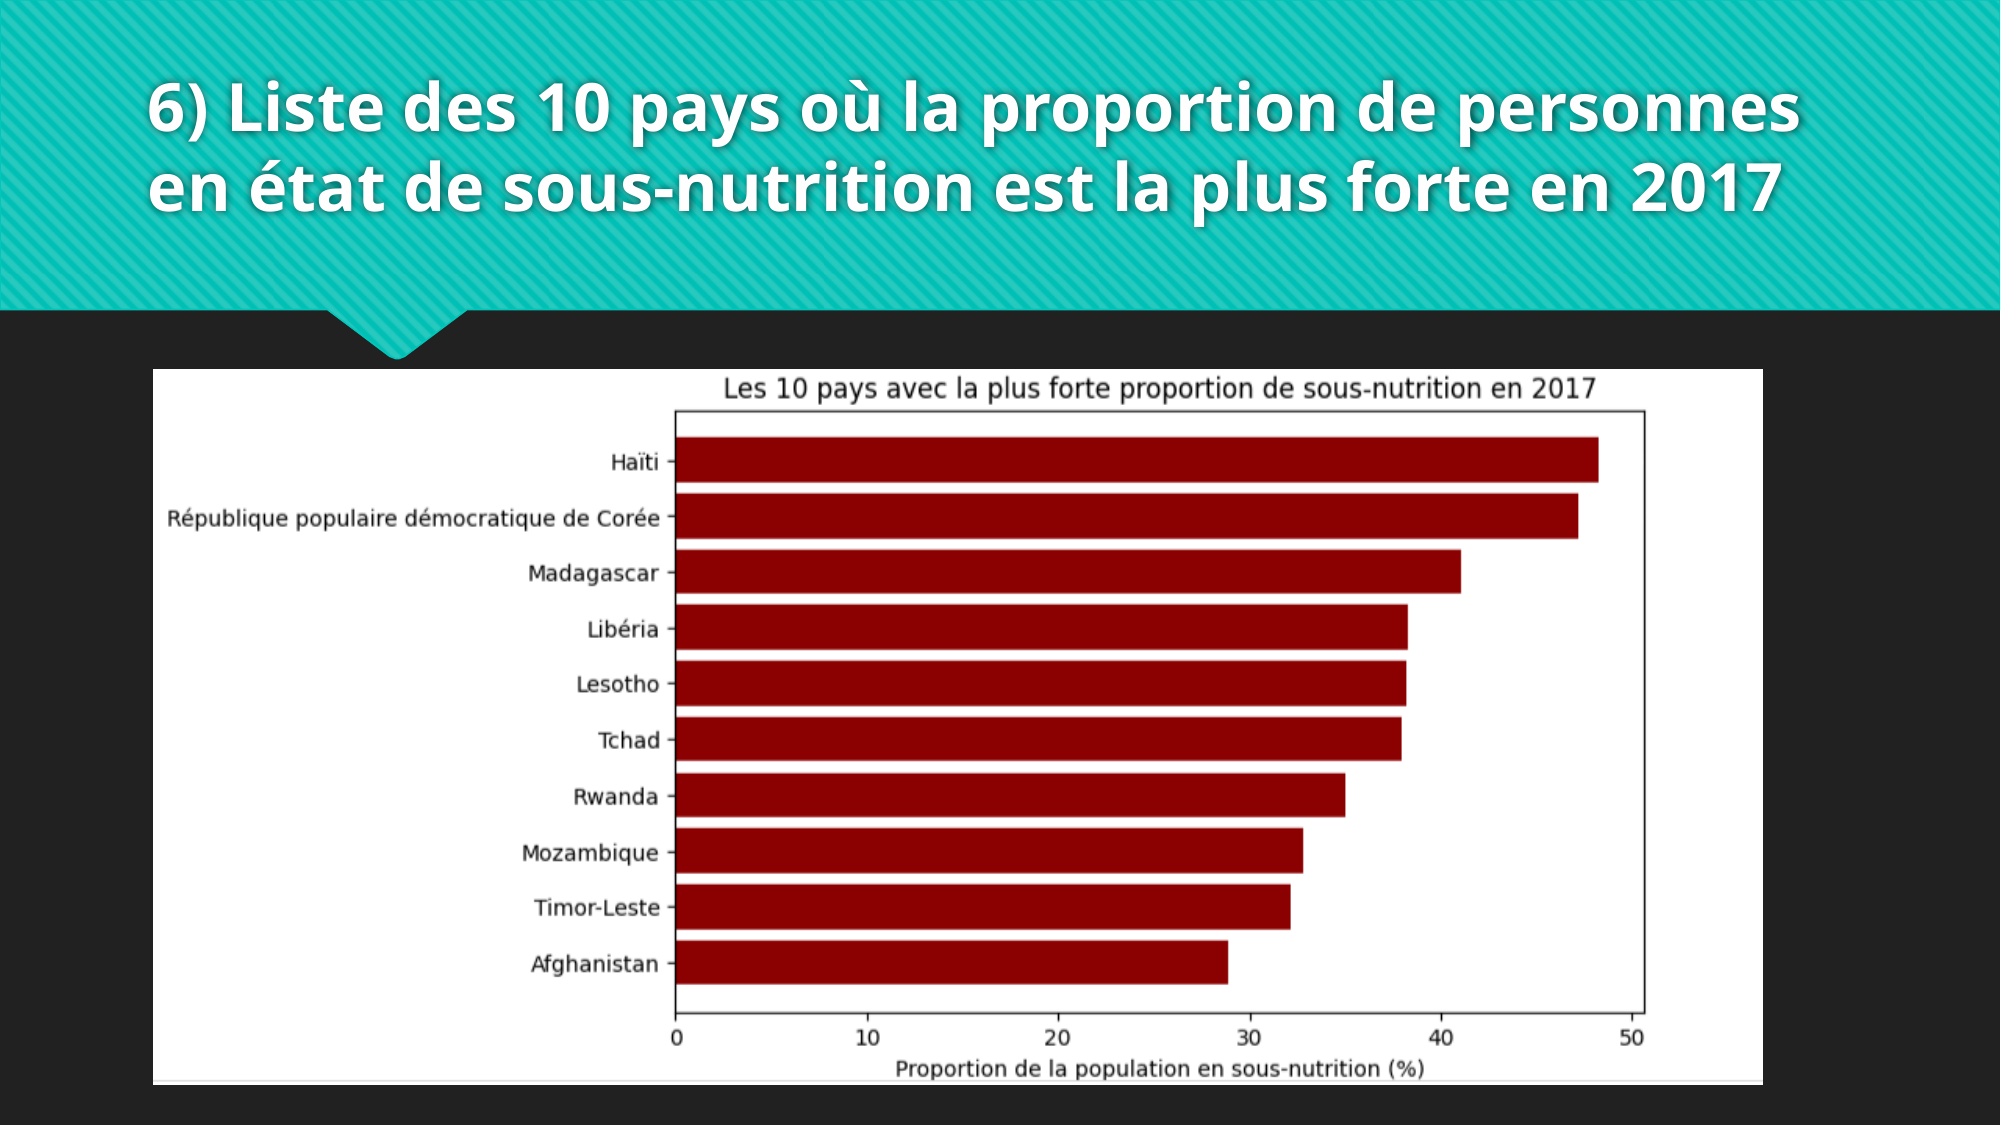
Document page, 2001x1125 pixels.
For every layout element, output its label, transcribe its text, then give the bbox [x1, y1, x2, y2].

picture [153, 369, 1764, 1086]
picture [1, 1, 1999, 357]
title 6) Liste des 10 pays où la proportion de personnes en état de sous-nutrition est la plus forte en 2017 [132, 73, 1868, 233]
